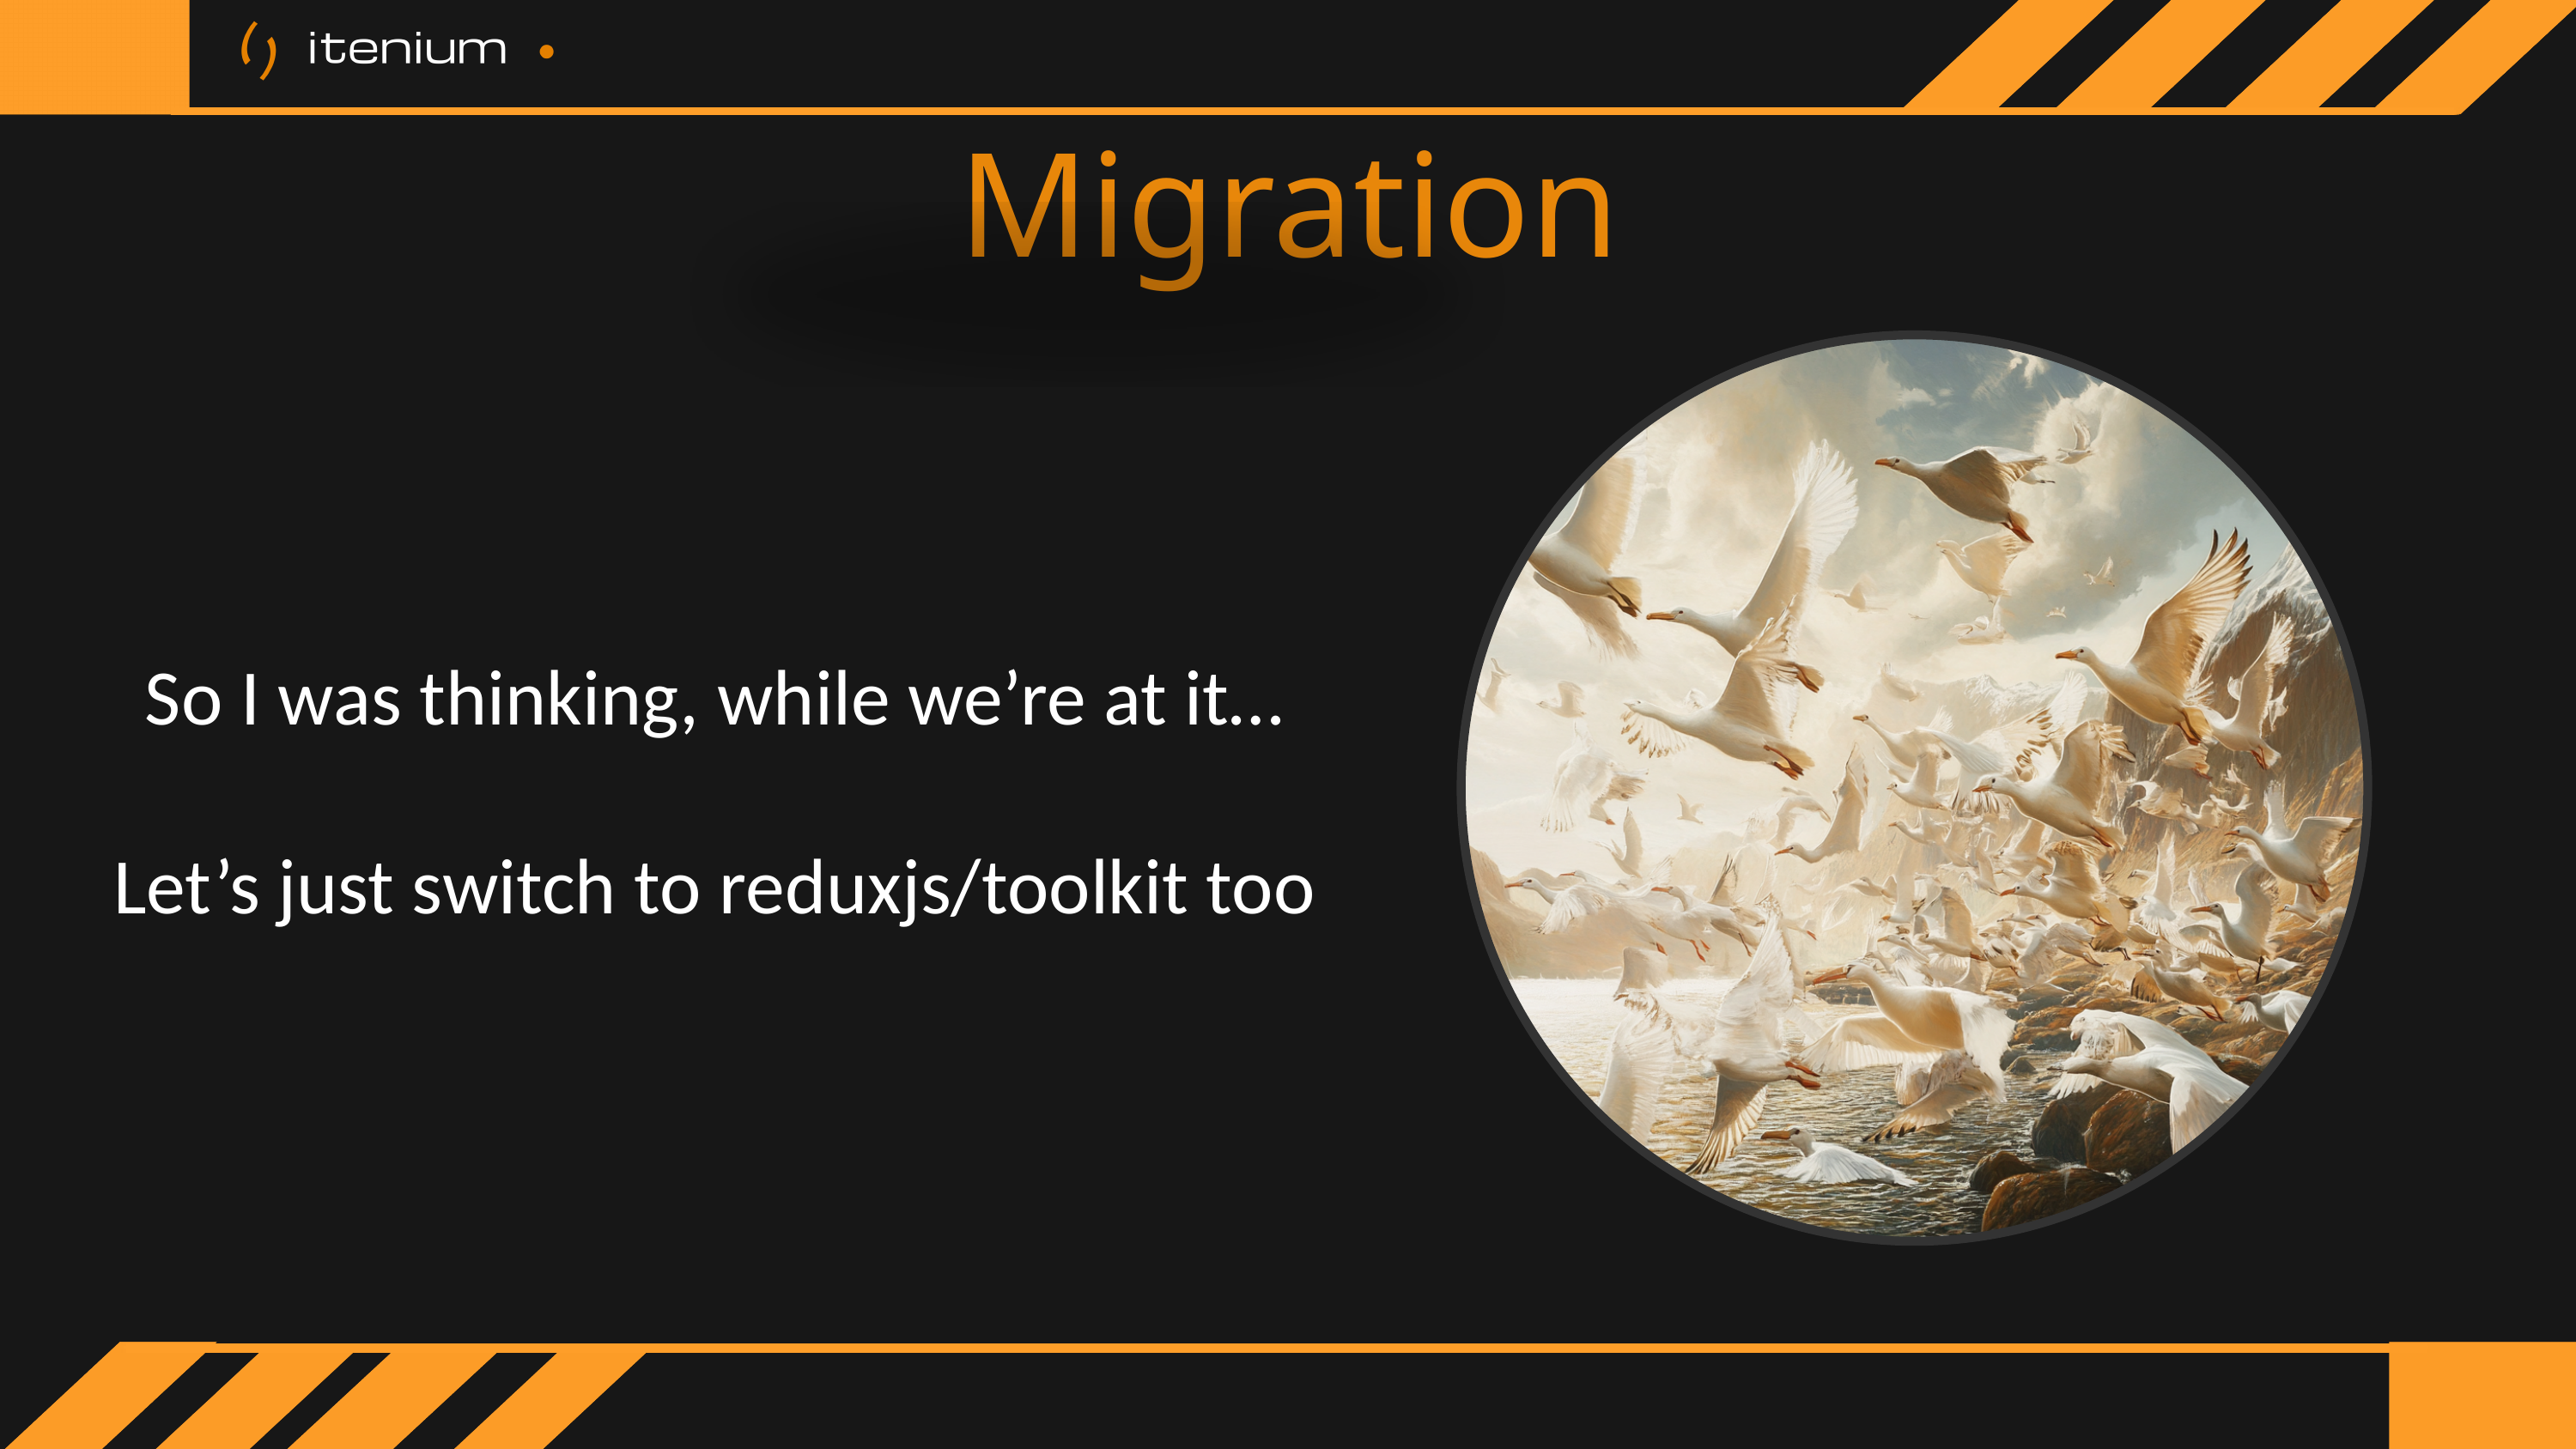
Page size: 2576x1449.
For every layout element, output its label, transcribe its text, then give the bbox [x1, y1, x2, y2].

picture [0, 1342, 2576, 1449]
picture [0, 0, 2576, 116]
text_box So I was thinking, while we’re at it… Let’s just switch to reduxjs/toolkit too [46, 640, 1385, 936]
picture [1461, 334, 2368, 1242]
picture [221, 2, 576, 99]
text_box Migration [3, 120, 2576, 286]
